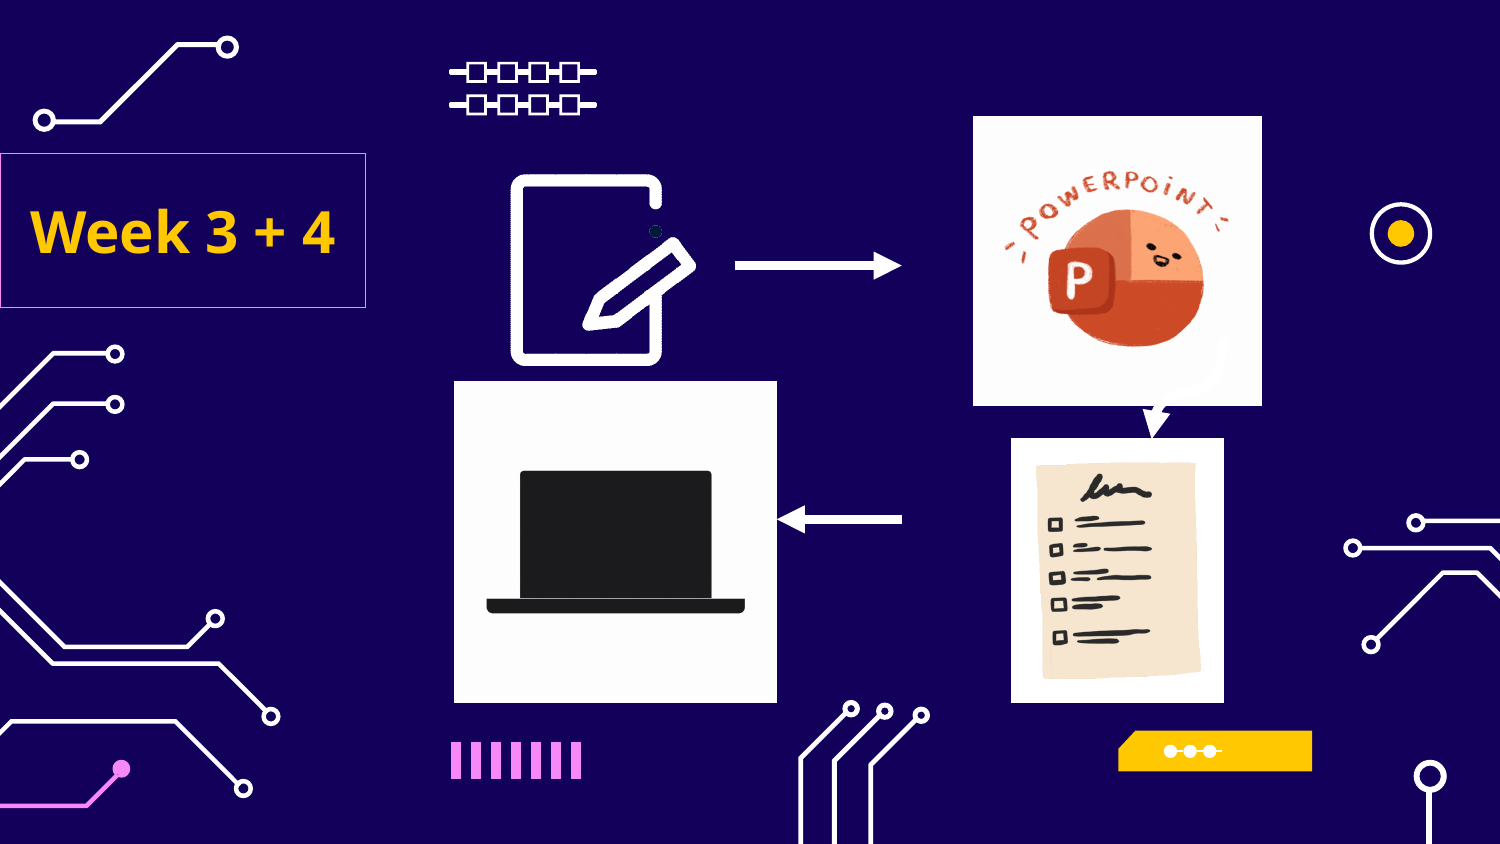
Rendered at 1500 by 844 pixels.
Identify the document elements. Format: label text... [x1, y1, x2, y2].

title Week 3 + 4 [0, 153, 366, 308]
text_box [1136, 352, 1239, 425]
picture [454, 380, 777, 704]
picture [463, 121, 709, 366]
picture [972, 116, 1262, 406]
picture [1011, 438, 1224, 704]
